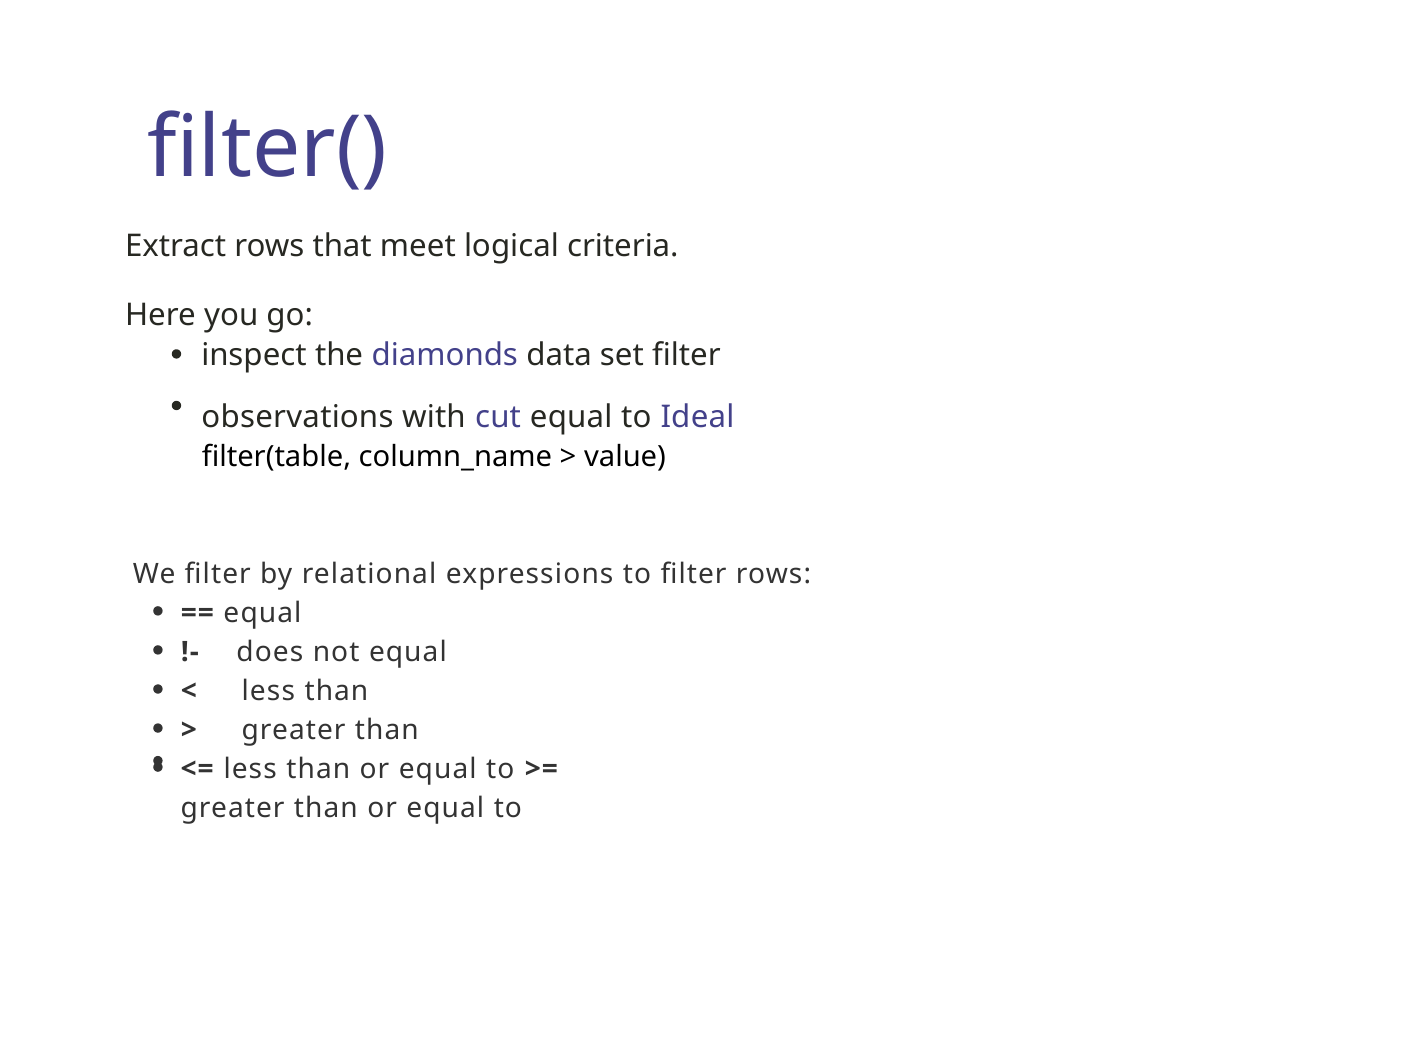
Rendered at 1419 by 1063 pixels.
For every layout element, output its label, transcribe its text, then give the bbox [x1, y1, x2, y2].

text_box filter(table, column_name > value) [195, 431, 673, 473]
text_box inspect the diamonds data set filter observations with cut equal to Ideal [201, 330, 755, 434]
text_box less than greater than [241, 666, 437, 745]
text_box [152, 755, 163, 766]
text_box We filter by relational expressions to filter rows: [132, 549, 871, 589]
text_box == equal [180, 588, 321, 628]
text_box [152, 605, 163, 616]
text_box does not equal [236, 627, 467, 667]
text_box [152, 684, 163, 694]
text_box filter() Extract rows that meet logical criteria. Here you go: [124, 73, 708, 332]
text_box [171, 400, 182, 411]
text_box <= less than or equal to >= greater than or equal to [180, 745, 617, 824]
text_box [152, 644, 163, 655]
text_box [152, 723, 163, 733]
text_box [171, 348, 182, 359]
text_box !- < > [180, 627, 211, 745]
